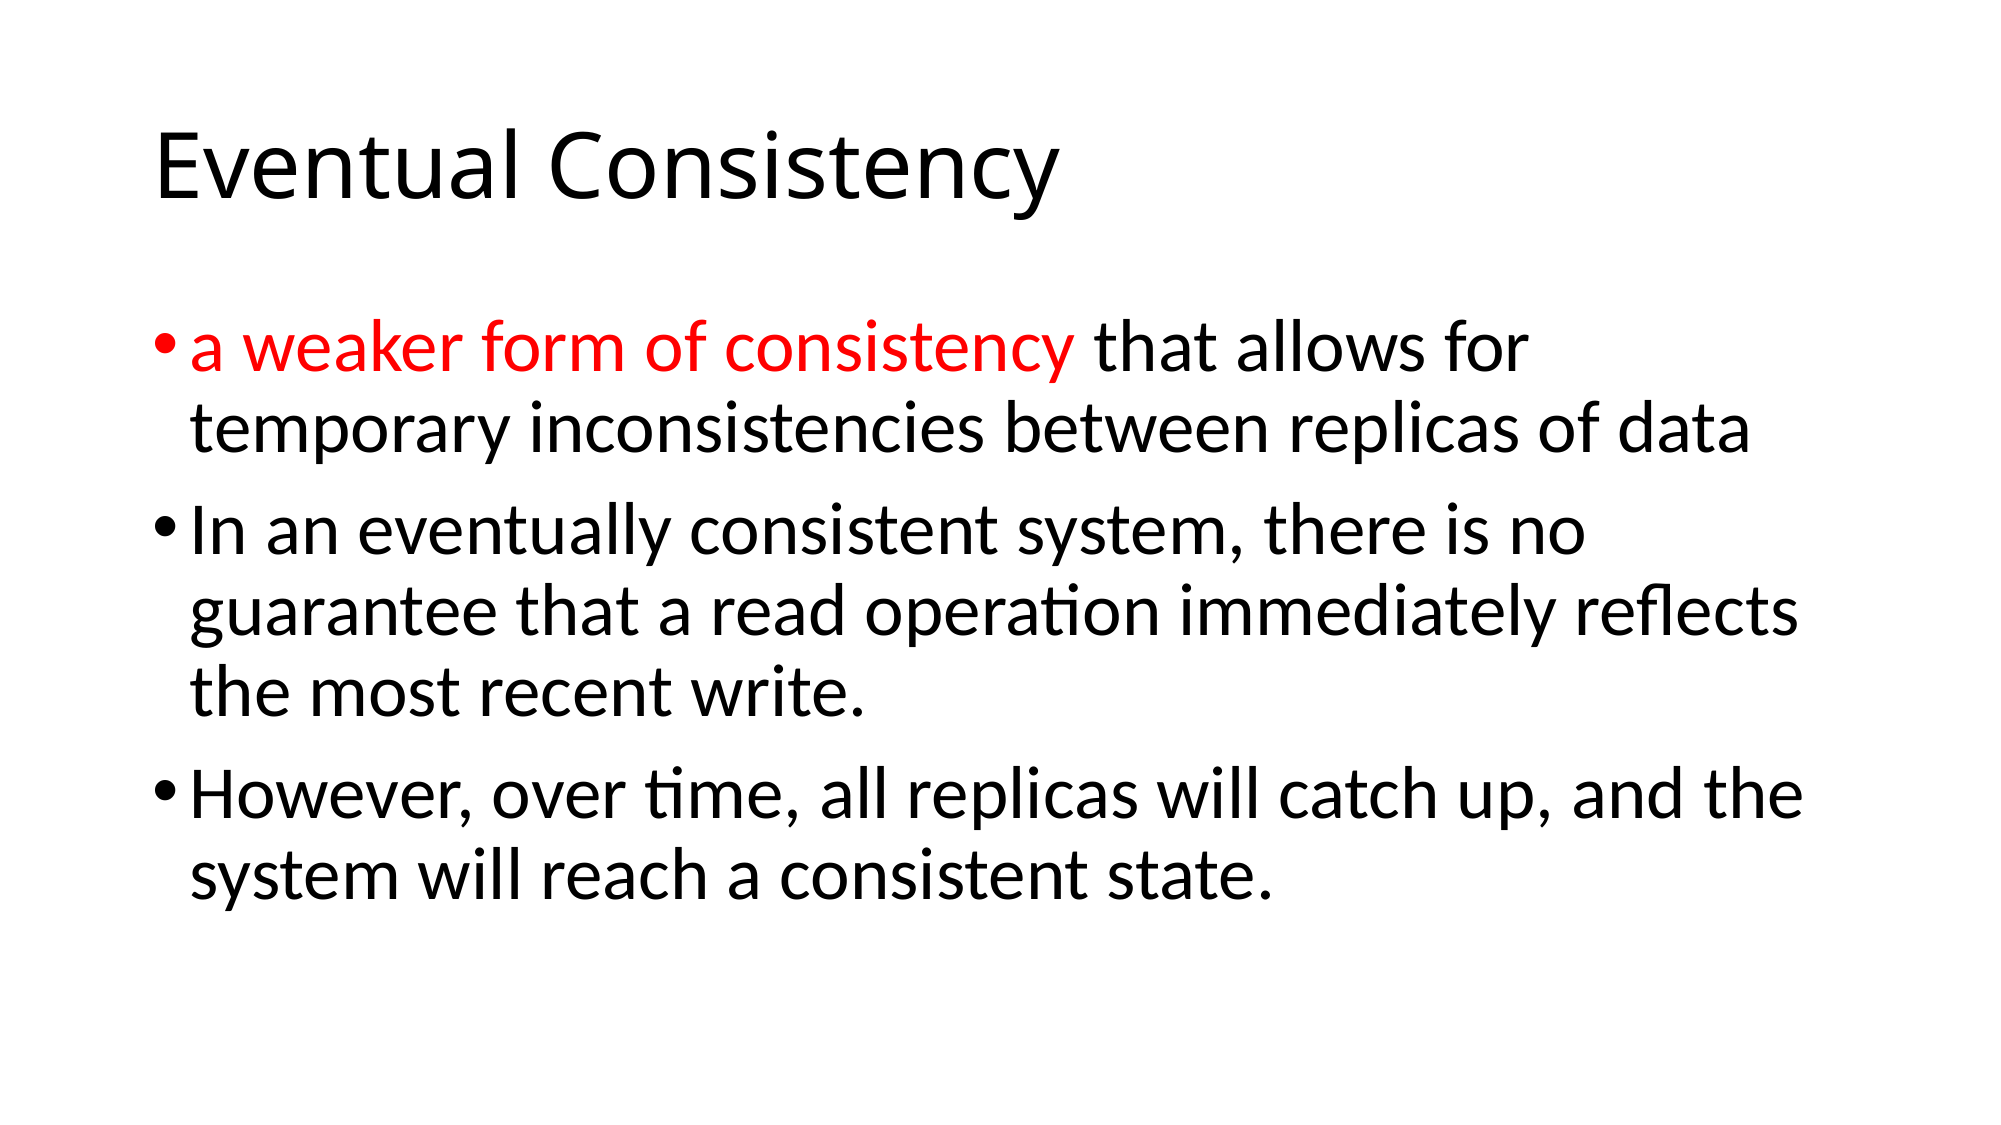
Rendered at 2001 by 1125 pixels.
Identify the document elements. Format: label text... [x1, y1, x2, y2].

title Eventual Consistency [137, 59, 1863, 278]
list a weaker form of consistency that allows for temporary inconsistencies between replicas of data In an eventually consistent system, there is no guarantee that a read operation immediately reflects the most recent write. However, over time, all replicas will catch up, and the system will reach a consistent state. [137, 299, 1863, 1014]
